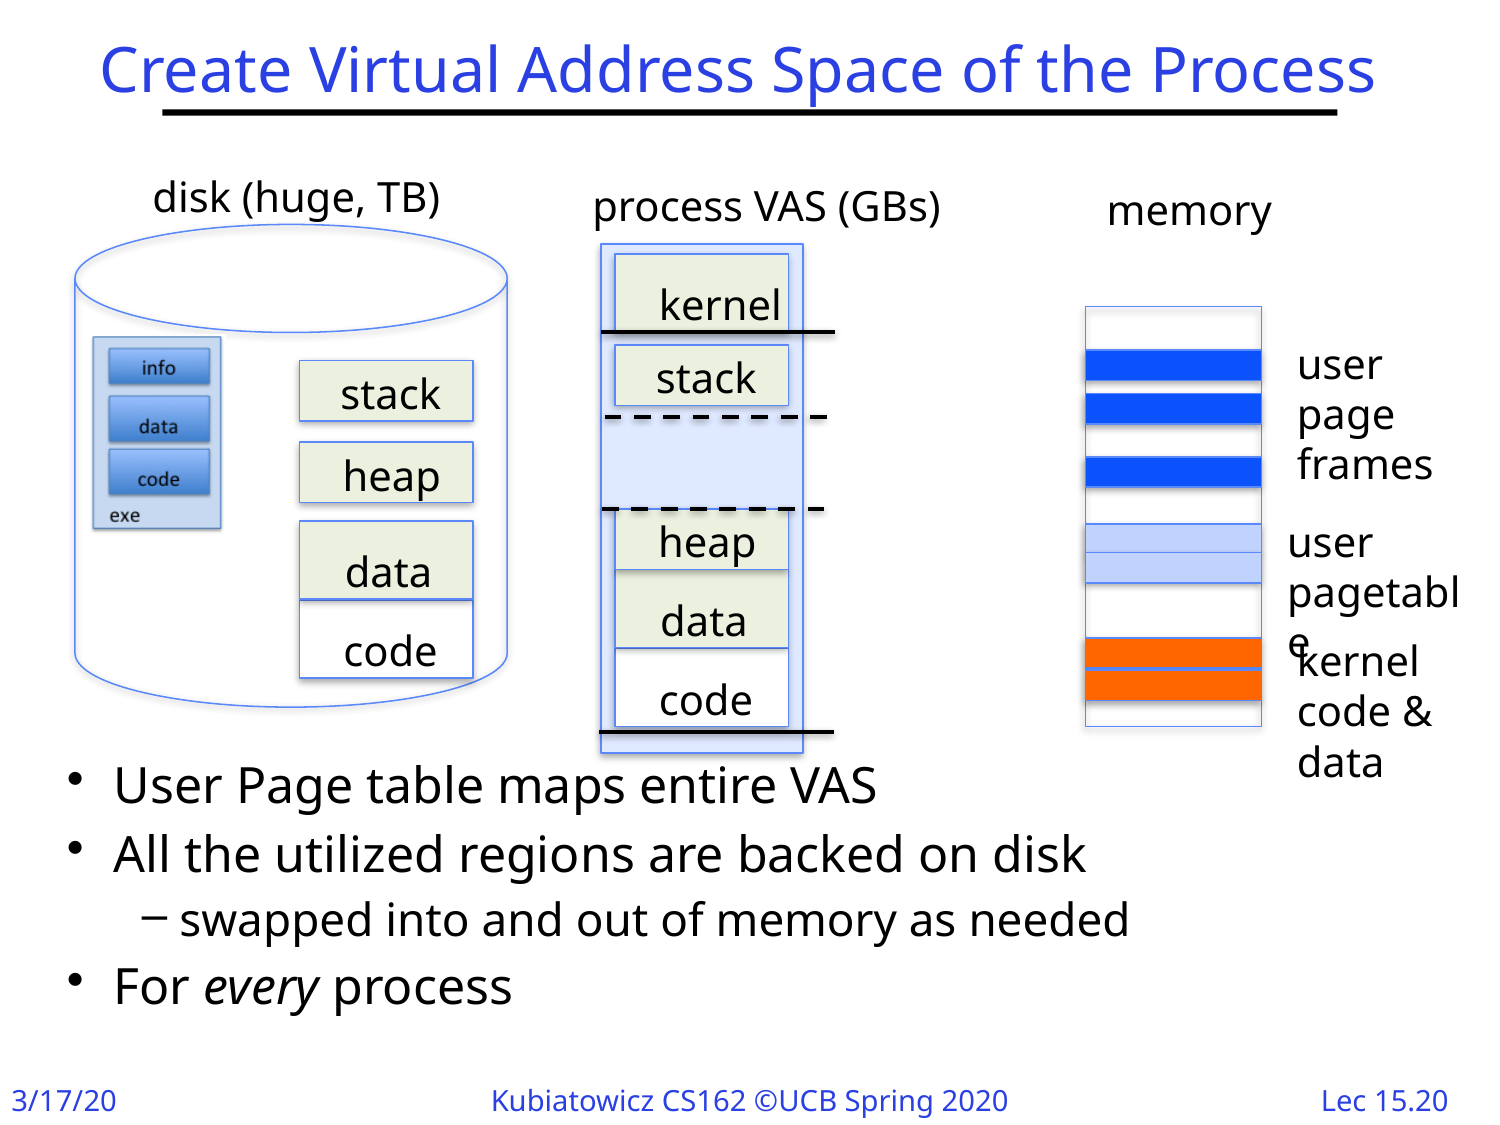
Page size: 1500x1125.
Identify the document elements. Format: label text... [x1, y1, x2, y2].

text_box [299, 520, 474, 605]
text_box [600, 341, 610, 418]
title Create Virtual Address Space of the Process [52, 0, 1425, 144]
text_box [600, 422, 804, 507]
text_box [299, 441, 474, 508]
text_box code [643, 666, 768, 728]
text_box code [328, 617, 453, 683]
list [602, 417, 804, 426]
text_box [614, 344, 789, 411]
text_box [614, 253, 790, 331]
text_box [614, 516, 789, 575]
text_box [600, 517, 609, 728]
text_box [299, 610, 474, 679]
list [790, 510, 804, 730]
text_box disk (huge, TB) [137, 163, 455, 229]
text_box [614, 581, 789, 653]
text_box [600, 243, 804, 329]
picture [89, 334, 226, 535]
text_box memory [1091, 176, 1287, 242]
text_box [74, 229, 508, 708]
list User Page table maps entire VAS All the utilized regions are backed on disk swapped into and out of memory as needed For every process [52, 753, 1425, 1056]
text_box [76, 229, 506, 331]
text_box process VAS (GBs) [577, 172, 956, 237]
text_box [792, 343, 804, 415]
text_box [1085, 306, 1500, 795]
text_box [614, 659, 789, 727]
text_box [299, 360, 474, 427]
text_box [793, 517, 804, 728]
text_box [600, 741, 804, 753]
